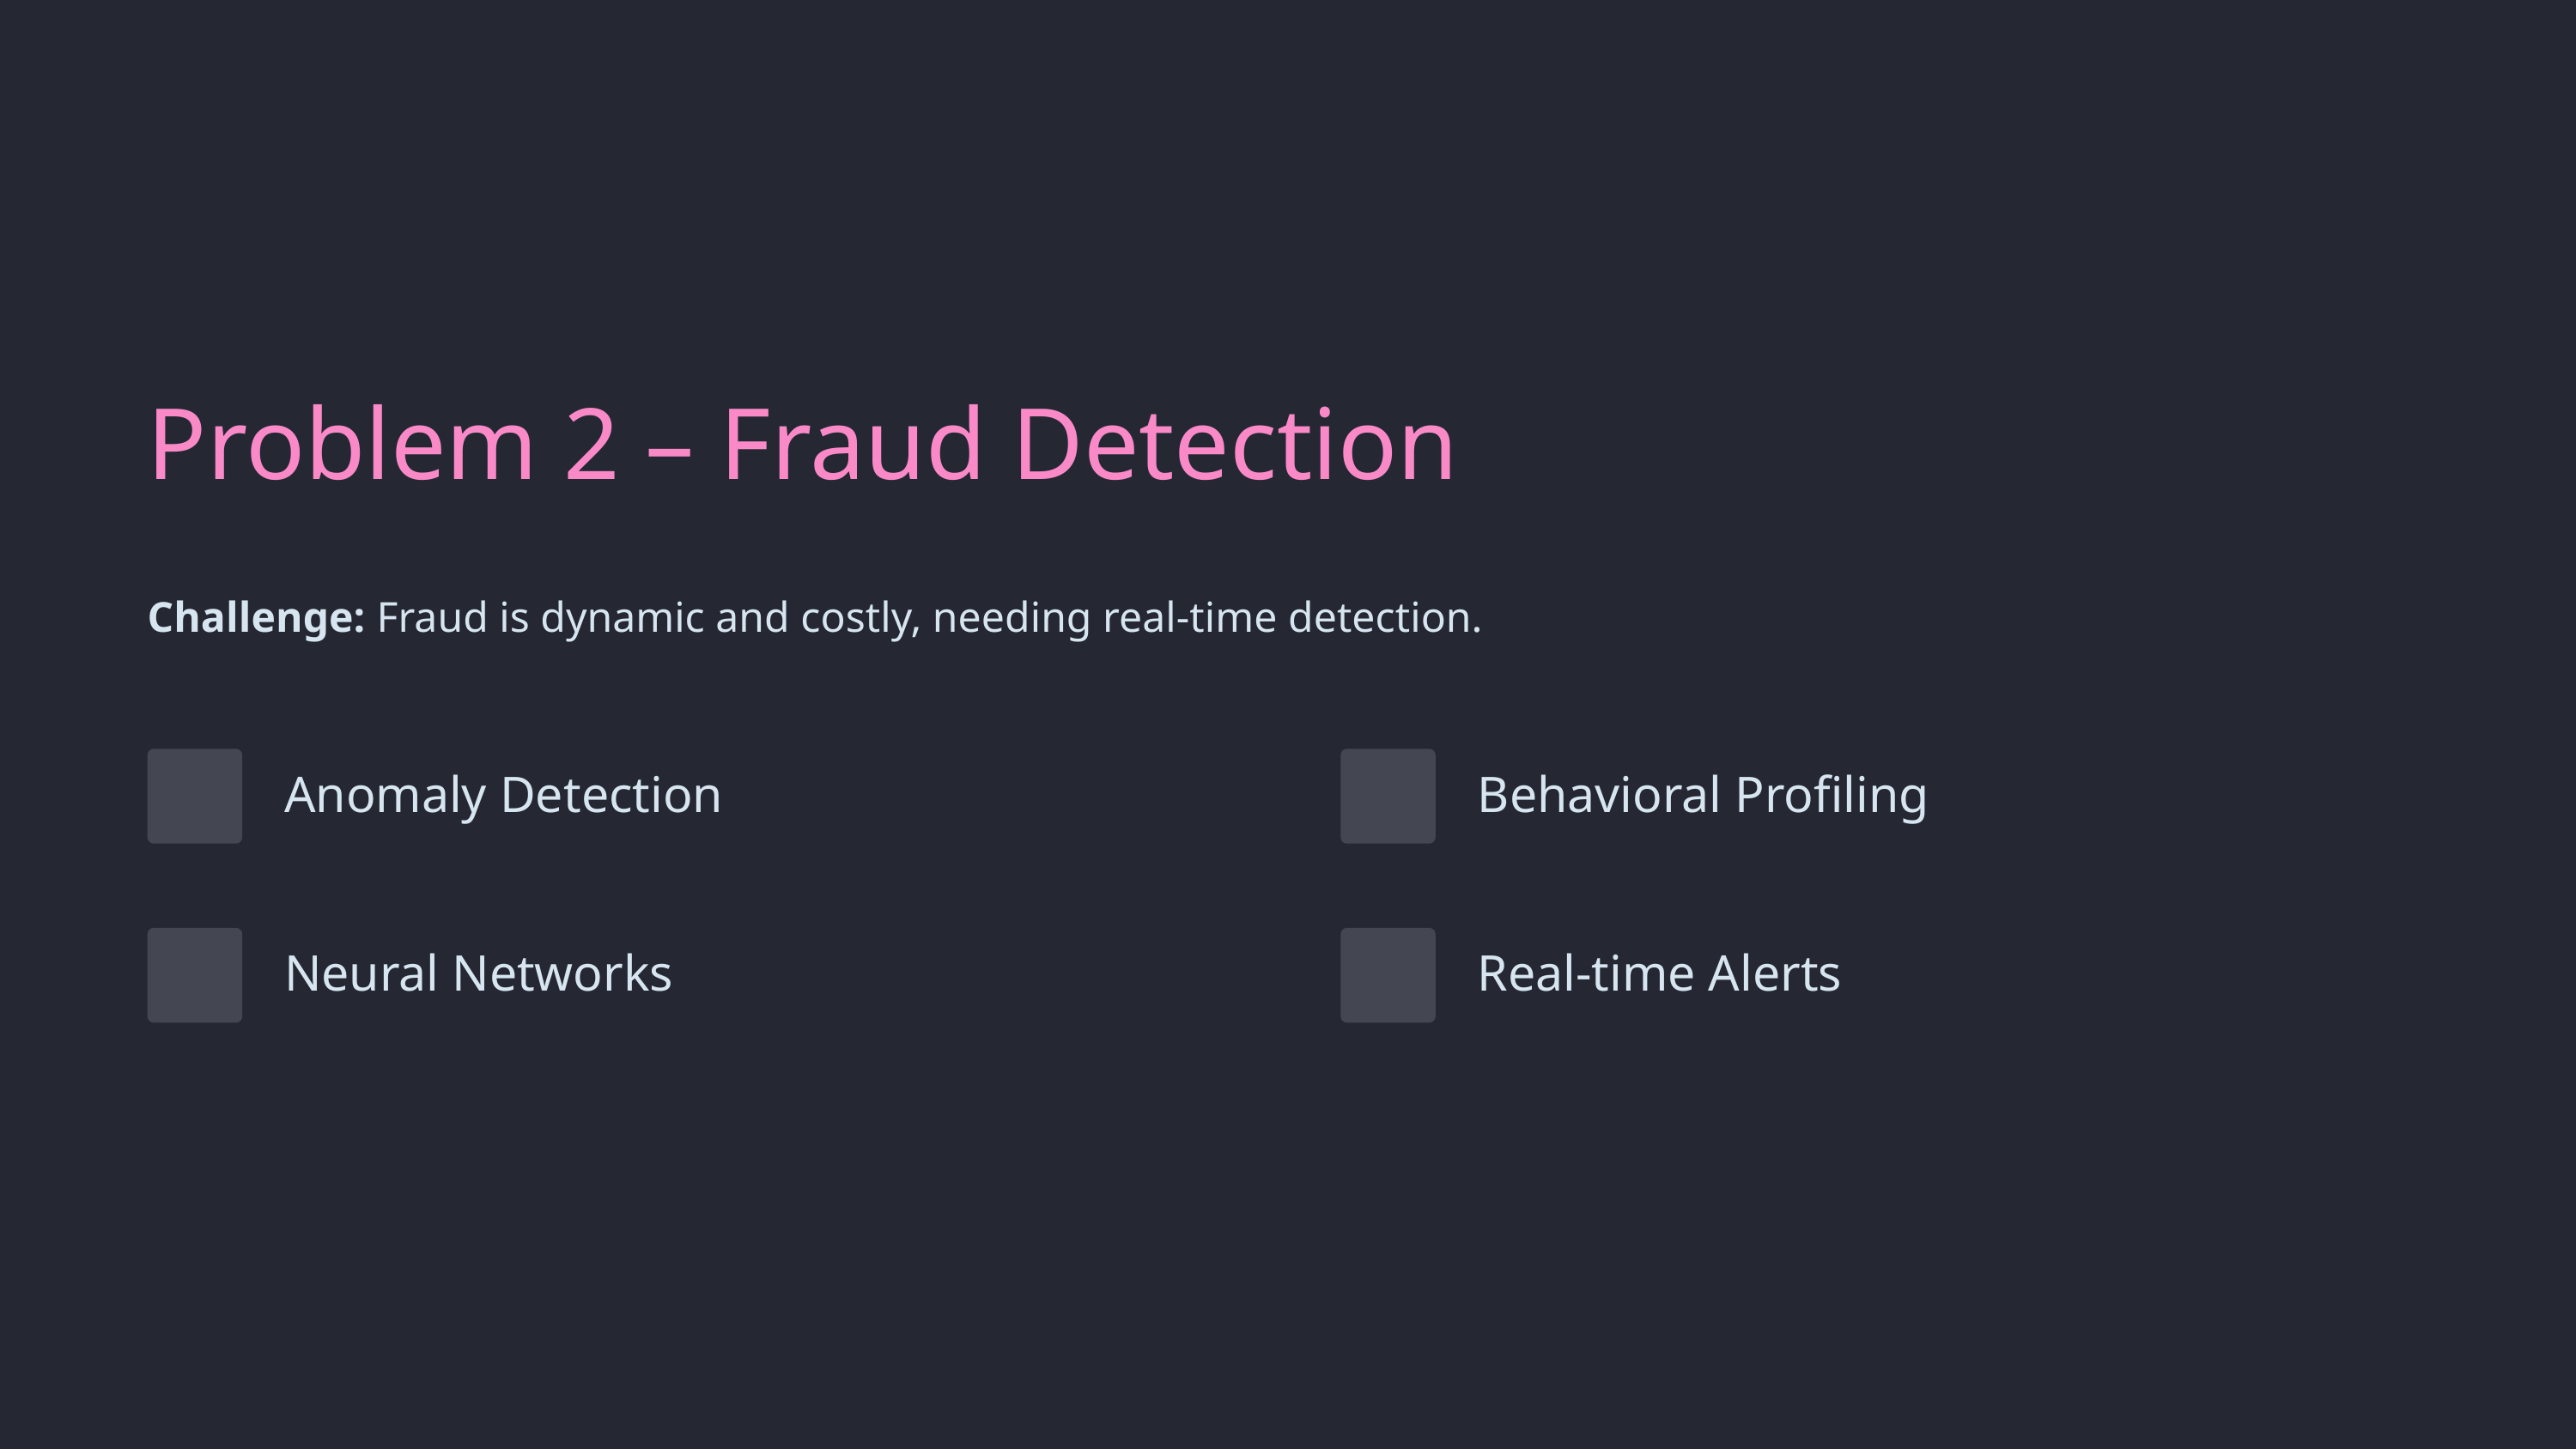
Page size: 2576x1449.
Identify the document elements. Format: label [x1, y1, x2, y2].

text_box [1340, 927, 1436, 1023]
text_box [147, 749, 243, 844]
text_box [1340, 749, 1436, 844]
text_box [0, 0, 2576, 1449]
text_box [147, 927, 243, 1023]
